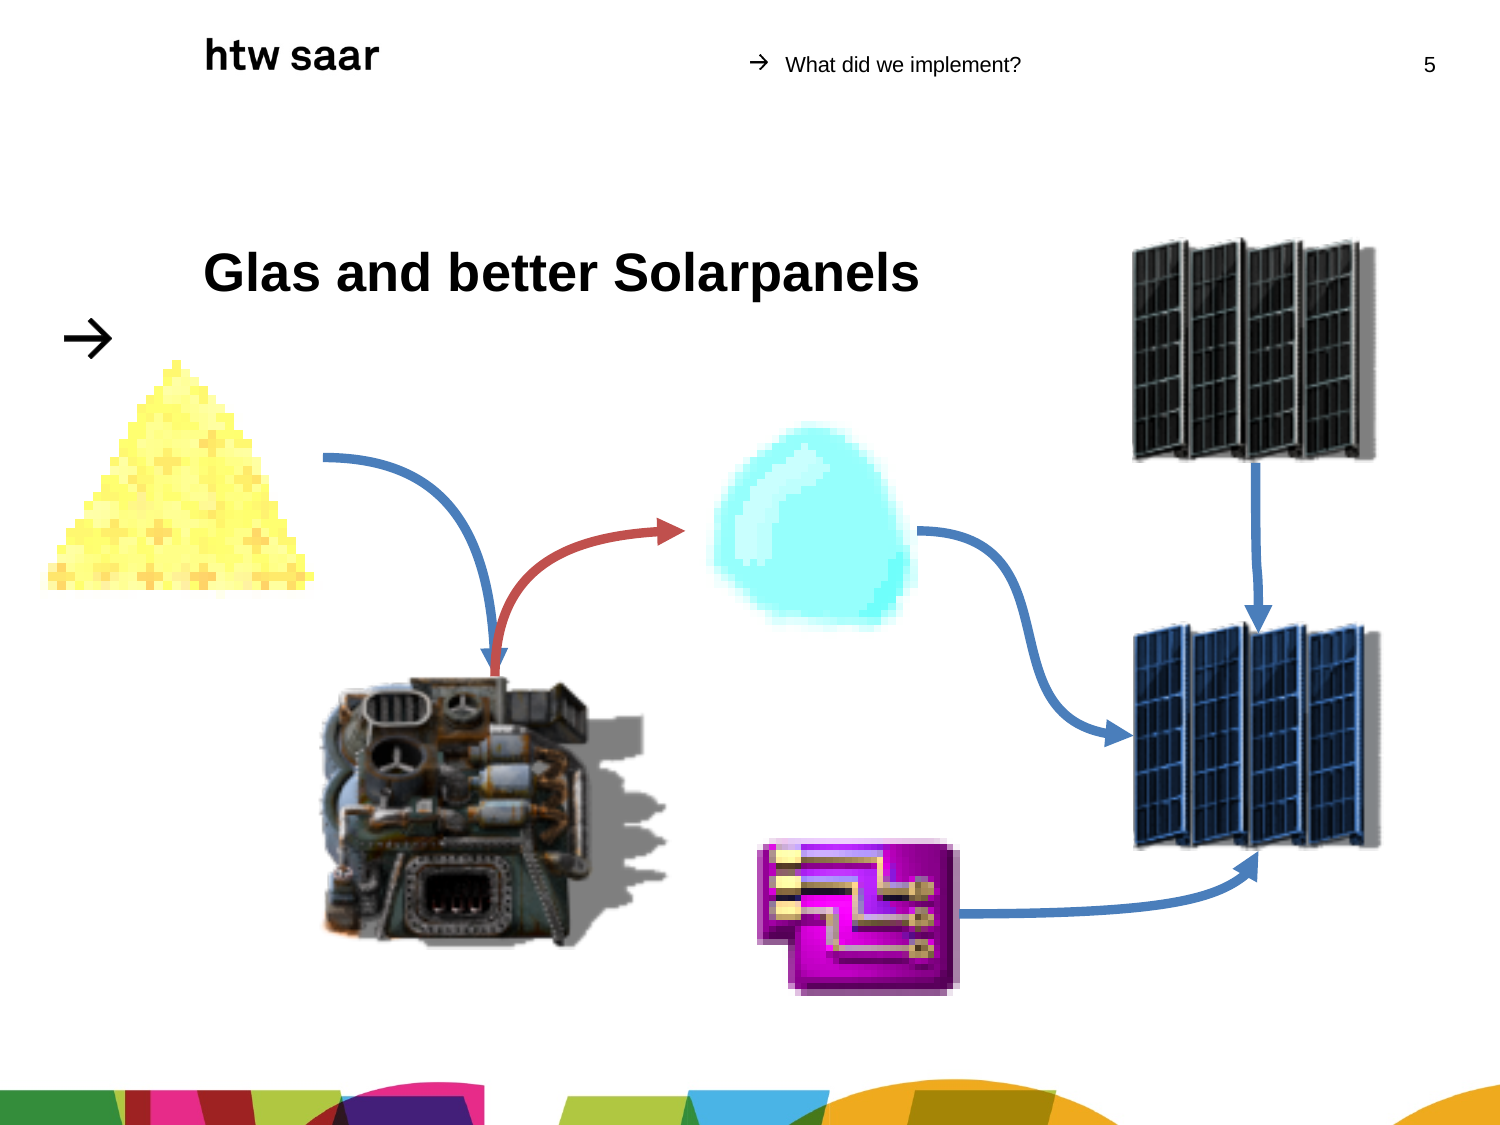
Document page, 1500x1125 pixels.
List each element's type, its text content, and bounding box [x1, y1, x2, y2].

picture [0, 0, 1500, 1125]
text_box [1171, 546, 1343, 550]
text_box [322, 457, 496, 677]
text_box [517, 508, 664, 699]
title Glas and better Solarpanels [200, 231, 1271, 386]
slide_number 5 [1341, 34, 1442, 94]
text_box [958, 850, 1259, 915]
slide_number What did we implement? [779, 34, 1312, 94]
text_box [916, 530, 1134, 736]
